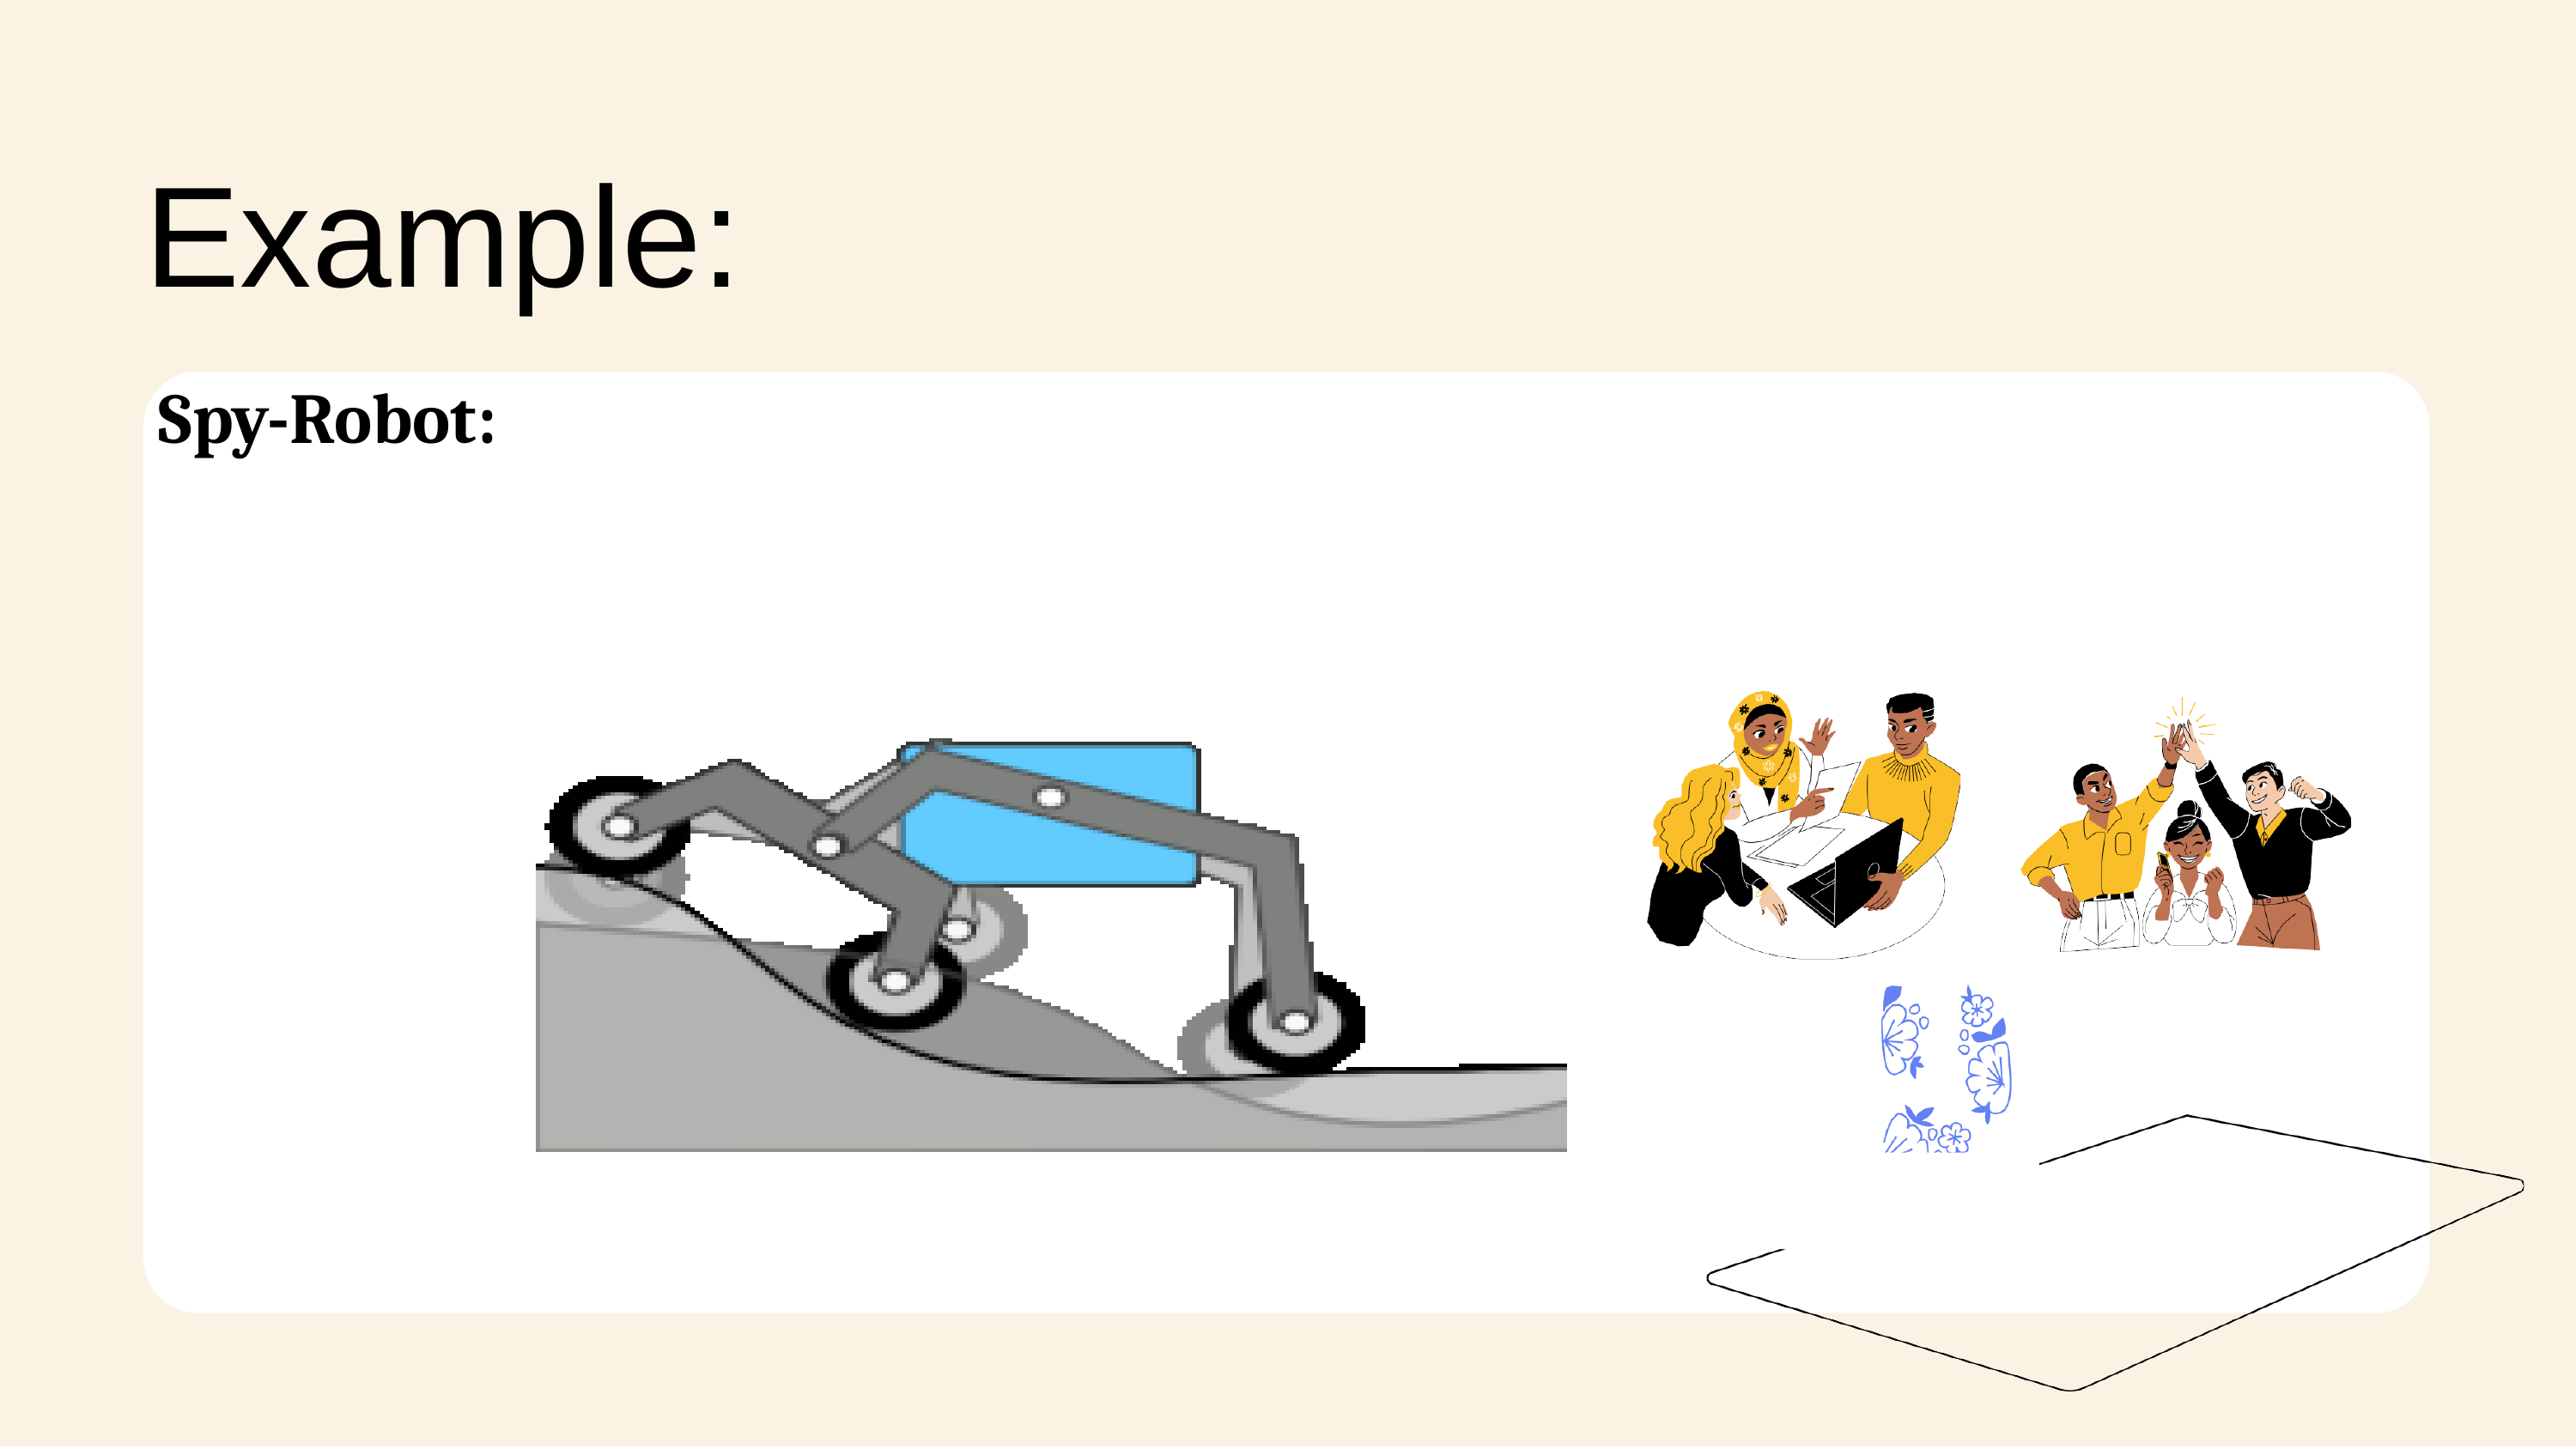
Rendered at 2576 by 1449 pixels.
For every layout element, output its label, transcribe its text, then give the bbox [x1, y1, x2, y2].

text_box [143, 372, 2524, 1392]
title Example: [143, 142, 1717, 370]
picture [536, 593, 1568, 1152]
text_box [0, 0, 2576, 1446]
